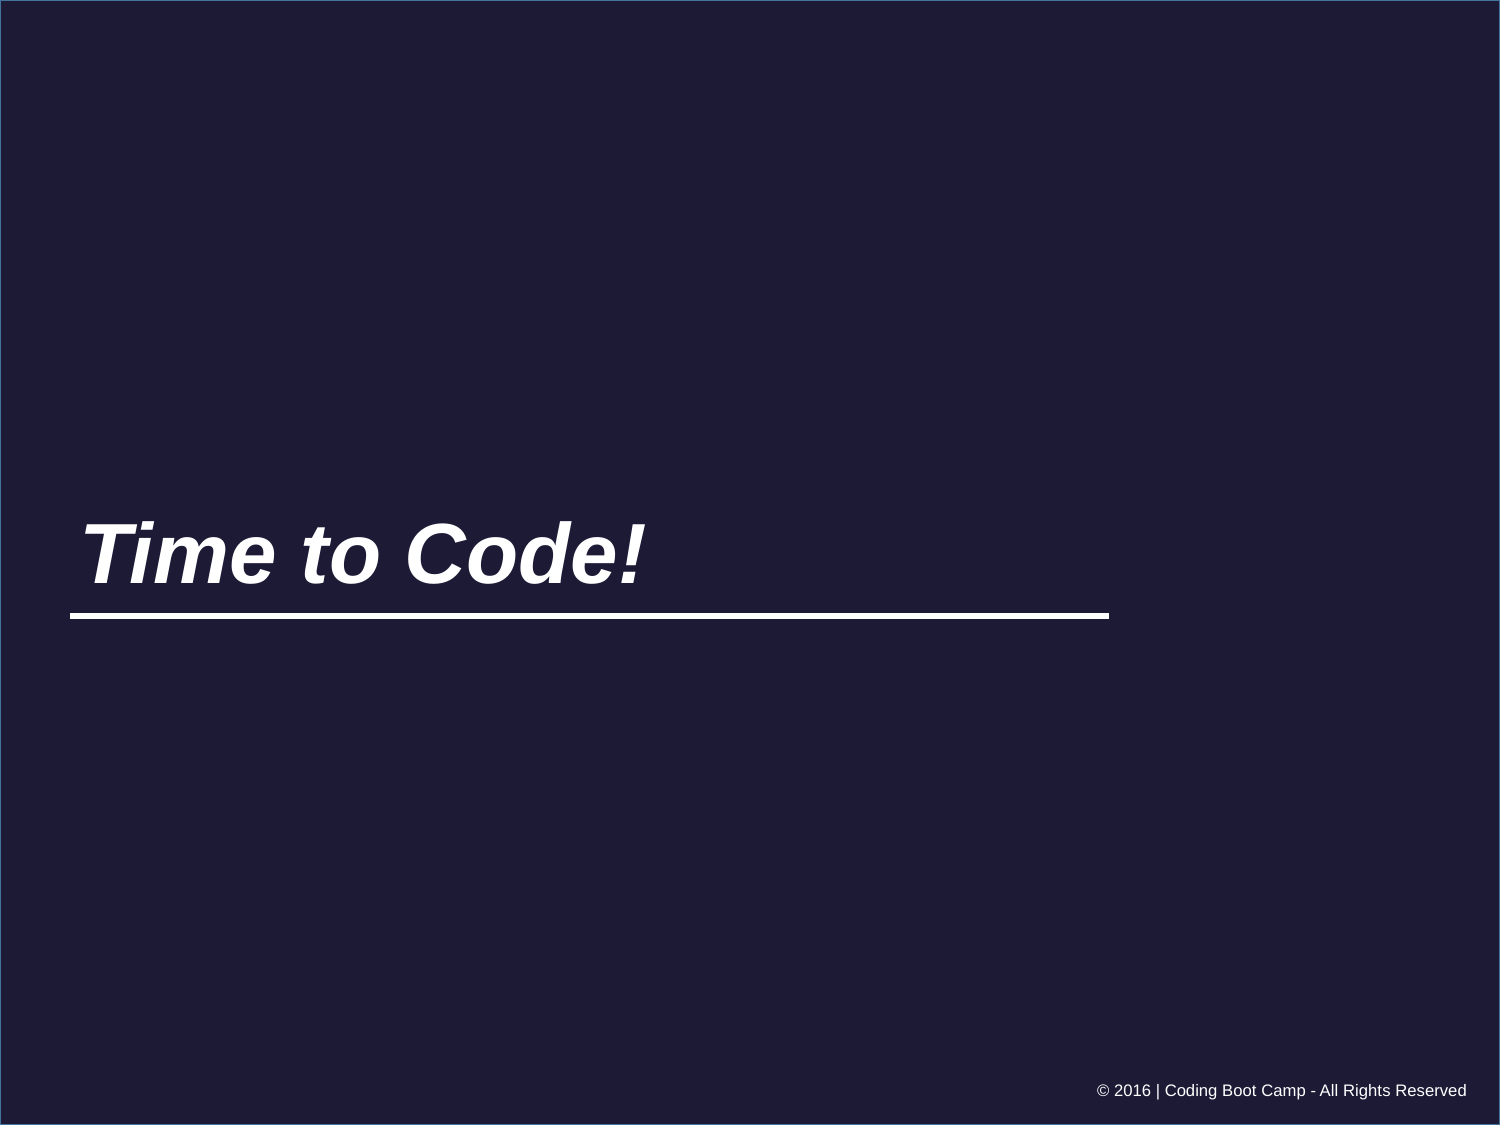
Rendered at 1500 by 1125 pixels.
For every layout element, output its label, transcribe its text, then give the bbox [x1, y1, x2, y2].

title Time to Code! [64, 484, 1415, 628]
